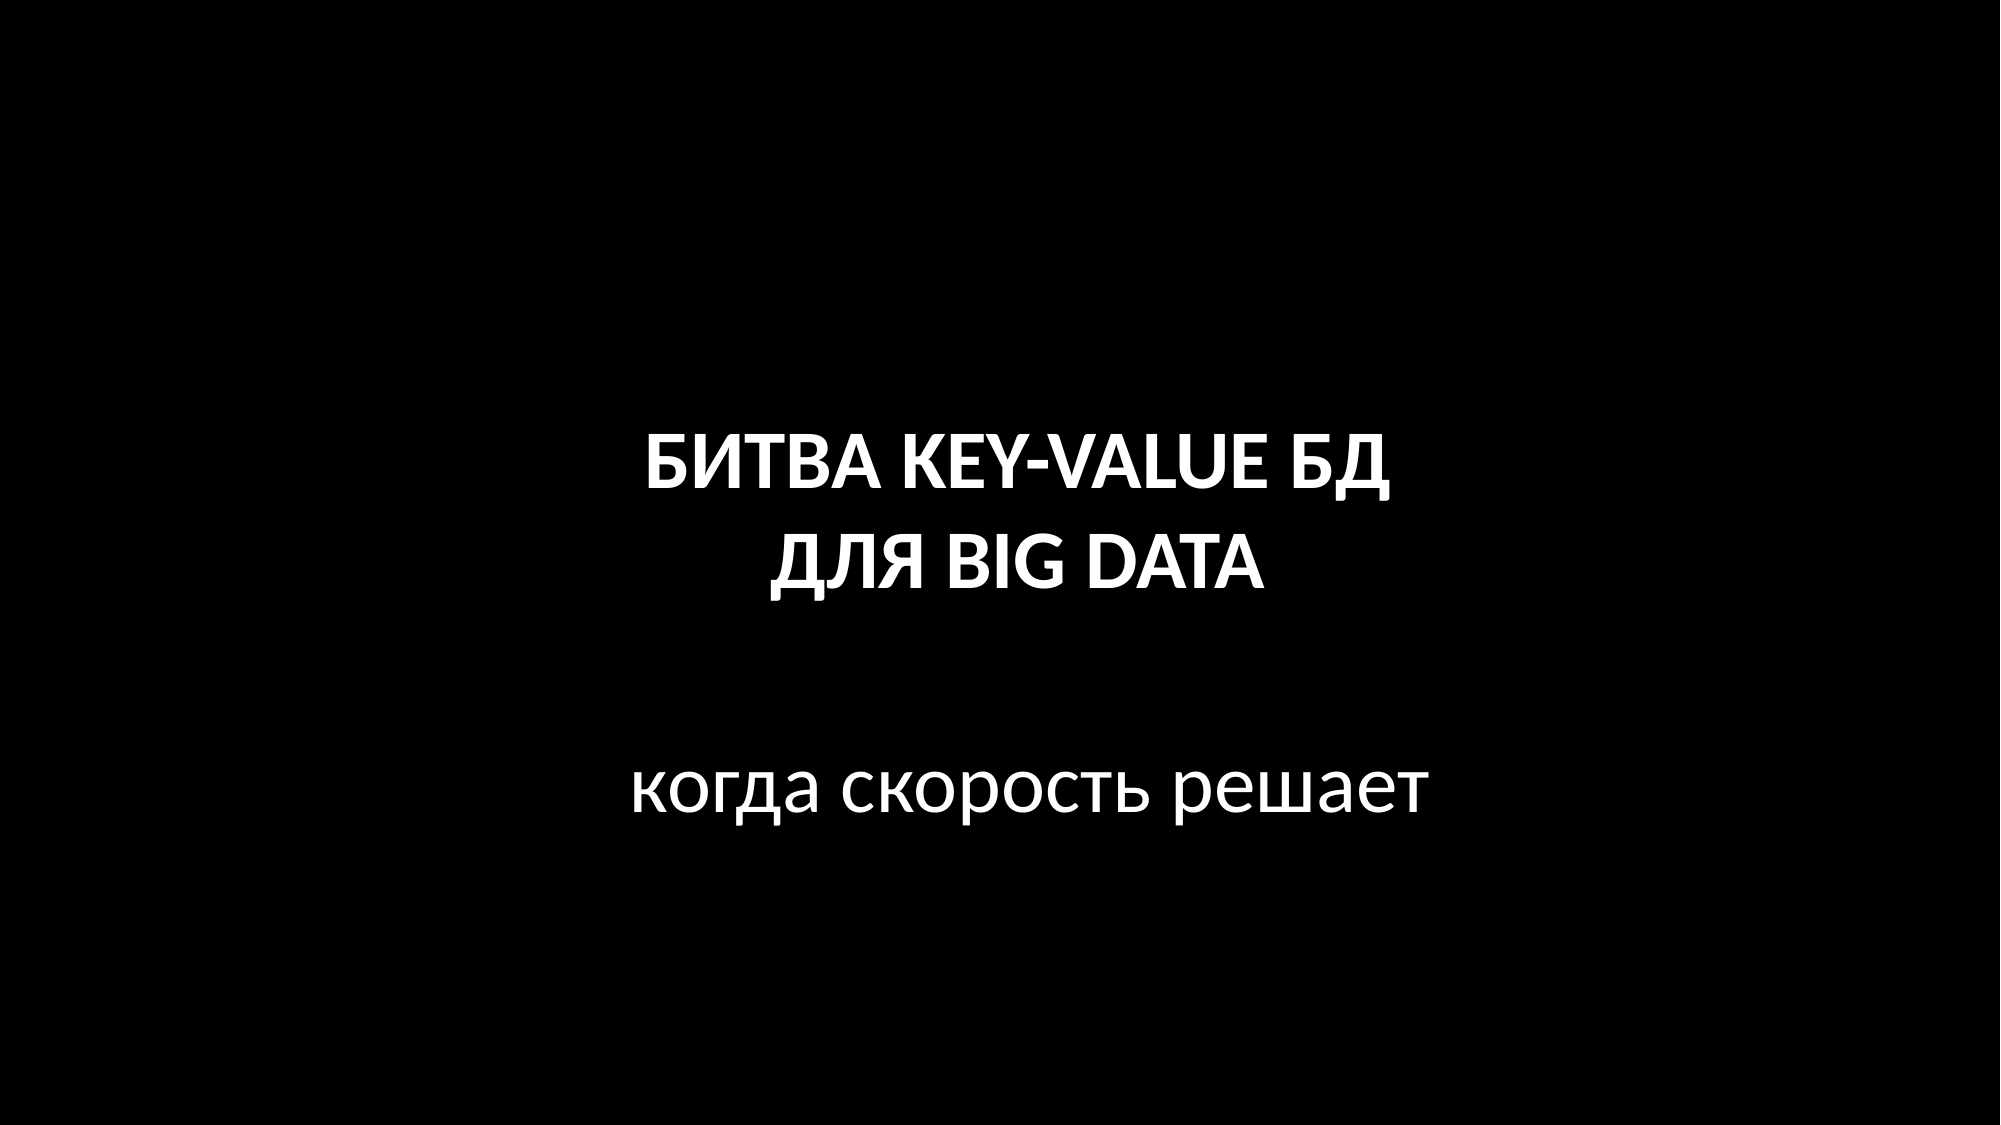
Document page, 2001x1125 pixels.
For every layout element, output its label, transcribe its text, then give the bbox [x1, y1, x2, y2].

text_box БИТВА KEY-VALUE БД ДЛЯ BIG DATA [335, 398, 1700, 613]
text_box когда скорость решает [615, 721, 1468, 837]
